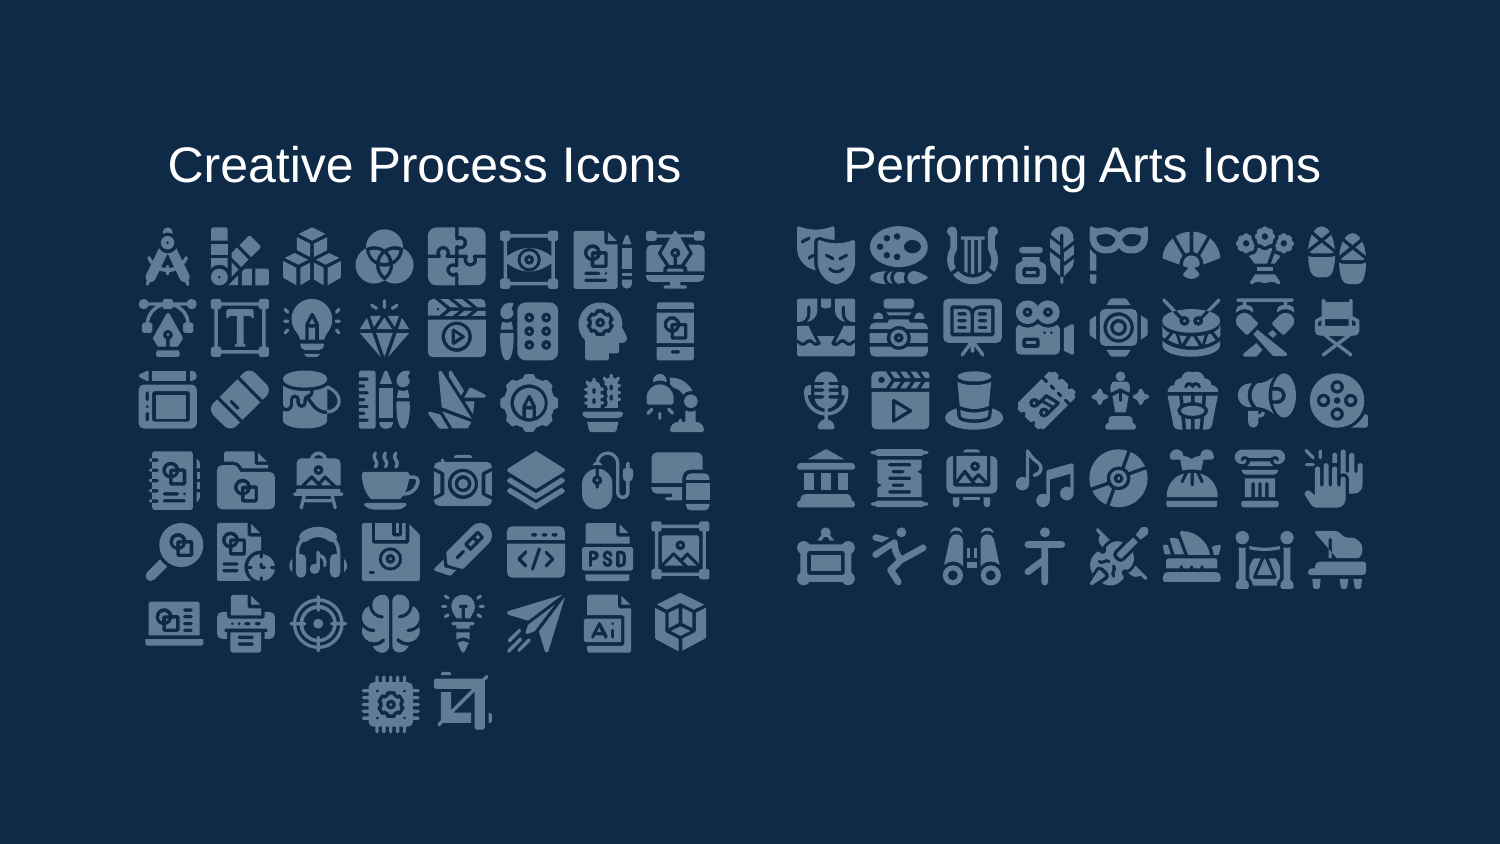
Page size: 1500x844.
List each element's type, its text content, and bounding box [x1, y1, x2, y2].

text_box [1165, 449, 1218, 508]
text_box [946, 448, 998, 508]
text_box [506, 526, 566, 578]
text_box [216, 451, 276, 510]
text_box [1235, 226, 1295, 285]
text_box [583, 594, 632, 653]
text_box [1237, 373, 1297, 428]
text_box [148, 451, 201, 510]
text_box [1088, 526, 1149, 586]
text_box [582, 373, 624, 433]
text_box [944, 371, 1004, 430]
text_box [1091, 371, 1150, 430]
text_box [433, 454, 493, 506]
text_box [355, 228, 414, 284]
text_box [1161, 231, 1221, 280]
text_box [440, 594, 486, 653]
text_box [144, 227, 191, 286]
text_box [581, 522, 634, 582]
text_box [210, 370, 270, 429]
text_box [427, 370, 487, 429]
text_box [361, 451, 420, 510]
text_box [506, 594, 566, 653]
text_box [138, 298, 197, 358]
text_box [1303, 448, 1364, 508]
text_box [1089, 298, 1148, 357]
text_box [359, 594, 423, 654]
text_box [1307, 530, 1367, 590]
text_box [1089, 226, 1149, 285]
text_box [499, 302, 559, 361]
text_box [869, 298, 929, 357]
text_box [1015, 449, 1075, 508]
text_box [358, 370, 411, 429]
text_box [804, 371, 849, 430]
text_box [499, 230, 559, 289]
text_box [578, 302, 628, 361]
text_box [573, 230, 633, 289]
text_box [1023, 527, 1066, 586]
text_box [361, 522, 420, 582]
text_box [871, 527, 928, 586]
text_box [282, 227, 342, 286]
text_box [1162, 530, 1222, 582]
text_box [646, 373, 705, 433]
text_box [656, 302, 695, 361]
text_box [216, 594, 276, 653]
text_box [1309, 373, 1369, 428]
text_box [210, 298, 270, 358]
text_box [870, 449, 929, 508]
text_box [1234, 298, 1296, 357]
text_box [433, 671, 493, 730]
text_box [138, 370, 198, 429]
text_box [1015, 226, 1075, 285]
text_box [796, 298, 856, 357]
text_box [210, 227, 270, 286]
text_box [946, 225, 999, 285]
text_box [1234, 449, 1286, 508]
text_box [506, 450, 566, 510]
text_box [288, 526, 348, 578]
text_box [796, 527, 856, 586]
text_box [144, 522, 204, 582]
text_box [871, 371, 930, 430]
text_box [361, 675, 421, 734]
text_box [942, 527, 1002, 586]
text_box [796, 226, 856, 285]
text_box Creative Process Icons [139, 117, 711, 197]
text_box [645, 230, 705, 289]
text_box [289, 594, 348, 653]
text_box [1087, 449, 1150, 508]
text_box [145, 601, 204, 646]
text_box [427, 227, 486, 286]
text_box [282, 370, 342, 429]
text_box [500, 373, 559, 433]
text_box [869, 225, 929, 285]
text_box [1015, 300, 1075, 356]
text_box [216, 522, 276, 582]
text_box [359, 298, 410, 358]
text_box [1167, 371, 1219, 430]
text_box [292, 451, 344, 510]
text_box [1017, 371, 1076, 430]
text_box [1235, 530, 1294, 590]
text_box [282, 298, 342, 358]
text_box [796, 449, 856, 508]
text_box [427, 298, 486, 358]
text_box Performing Arts Icons [796, 117, 1368, 197]
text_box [651, 521, 710, 580]
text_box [654, 592, 707, 652]
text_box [1161, 298, 1221, 357]
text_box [1307, 226, 1367, 285]
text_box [943, 298, 1003, 357]
text_box [1314, 298, 1360, 357]
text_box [651, 452, 710, 511]
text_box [581, 451, 634, 510]
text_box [433, 522, 493, 576]
